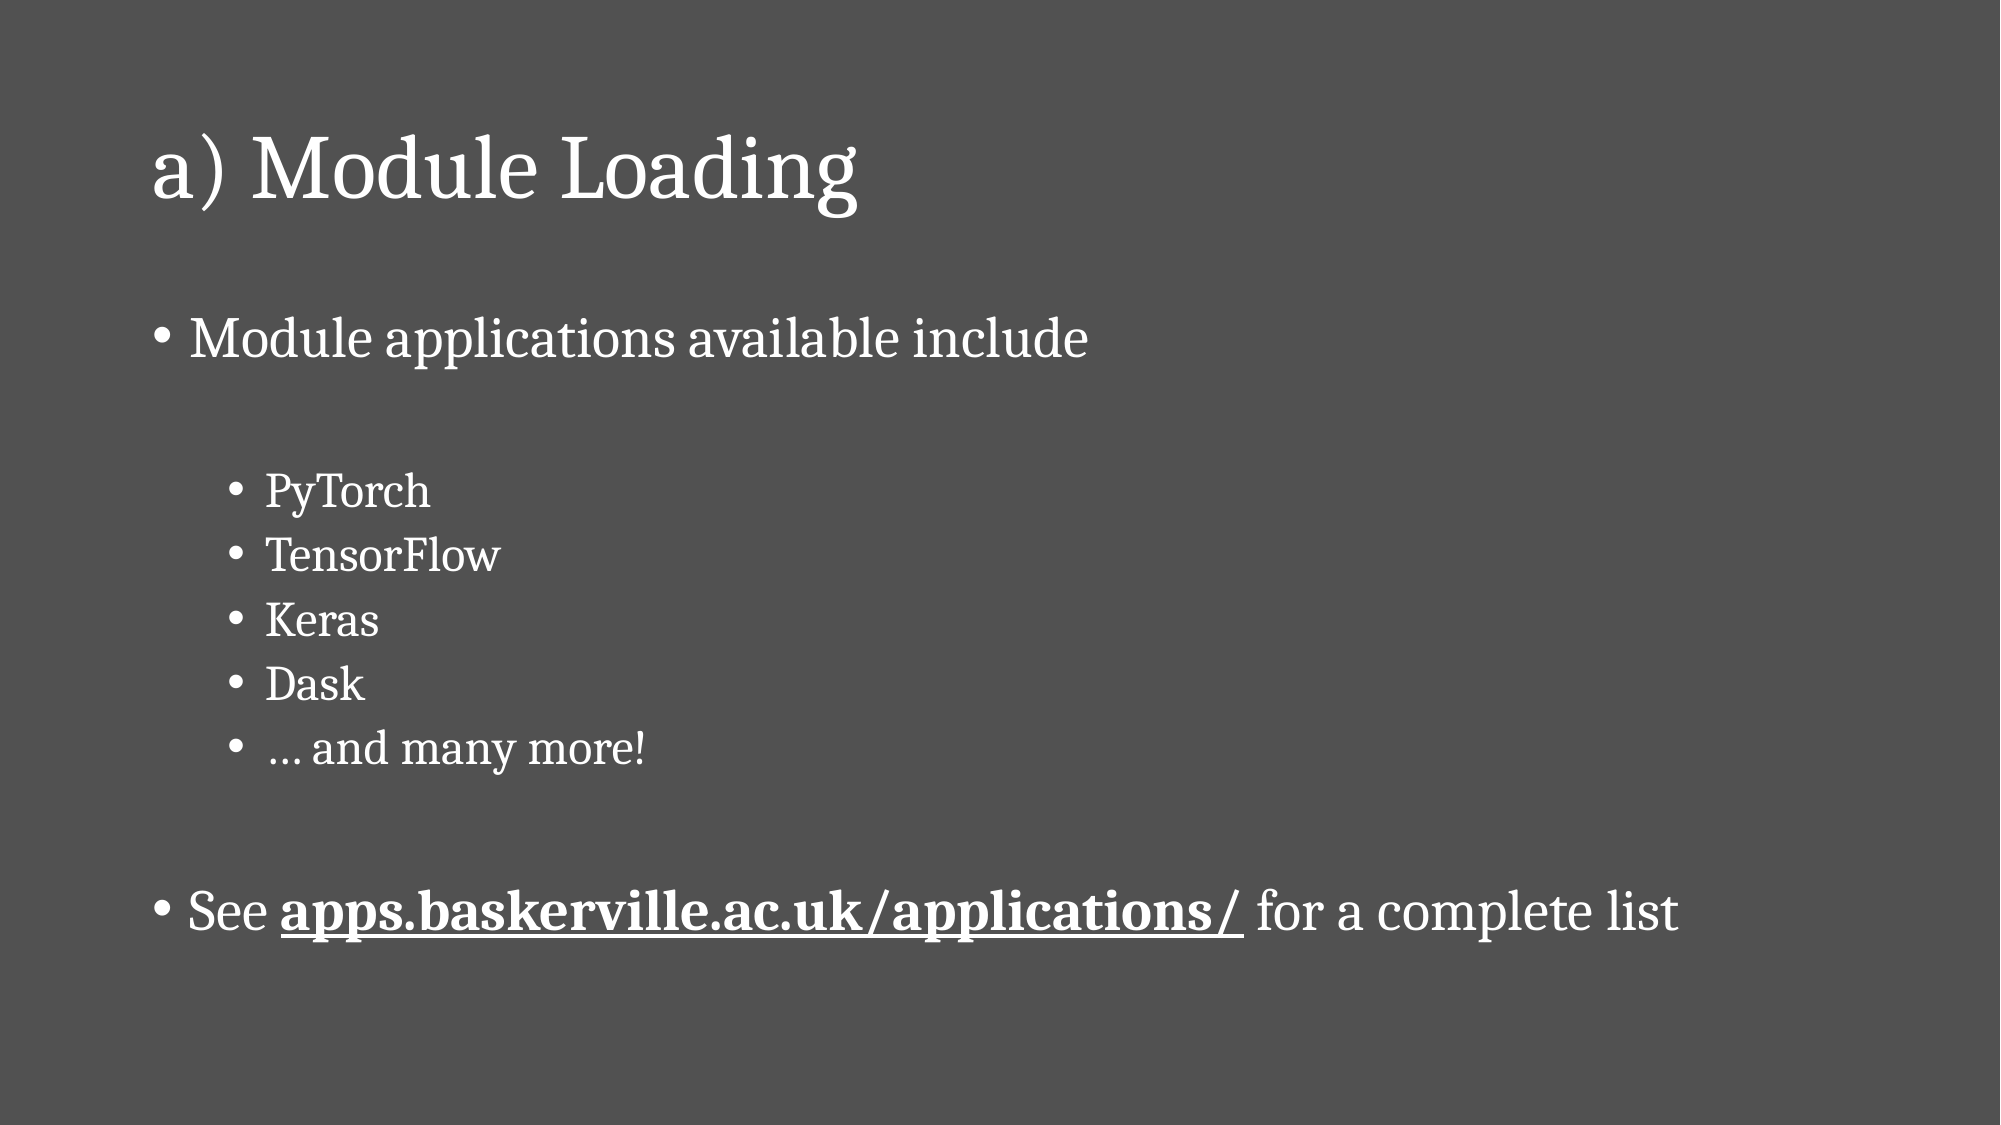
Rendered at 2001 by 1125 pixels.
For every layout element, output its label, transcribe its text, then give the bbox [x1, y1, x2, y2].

title a) Module Loading [137, 59, 1863, 278]
list Module applications available include PyTorch TensorFlow Keras Dask … and many more! See apps.baskerville.ac.uk/applications/ for a complete list [137, 299, 1863, 1014]
